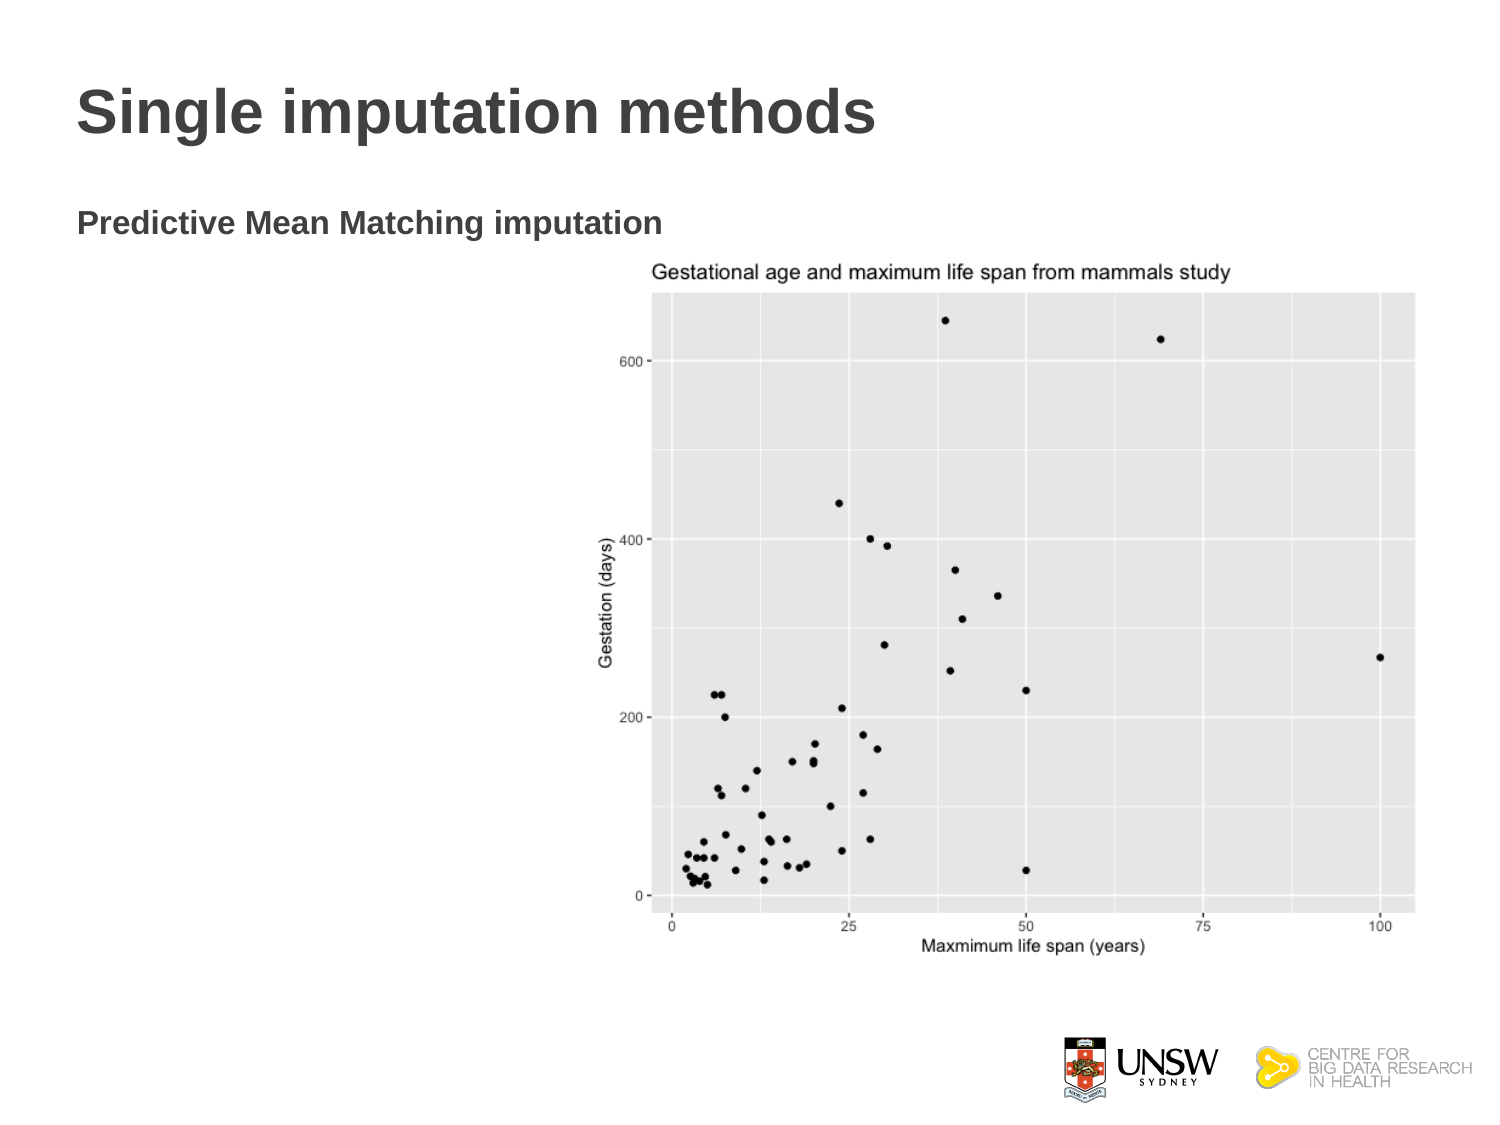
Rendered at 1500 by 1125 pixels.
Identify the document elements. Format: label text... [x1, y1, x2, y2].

list Predictive Mean Matching imputation [76, 201, 1424, 957]
picture [1045, 1023, 1495, 1118]
picture [590, 255, 1424, 965]
title Single imputation methods [76, 71, 1424, 147]
